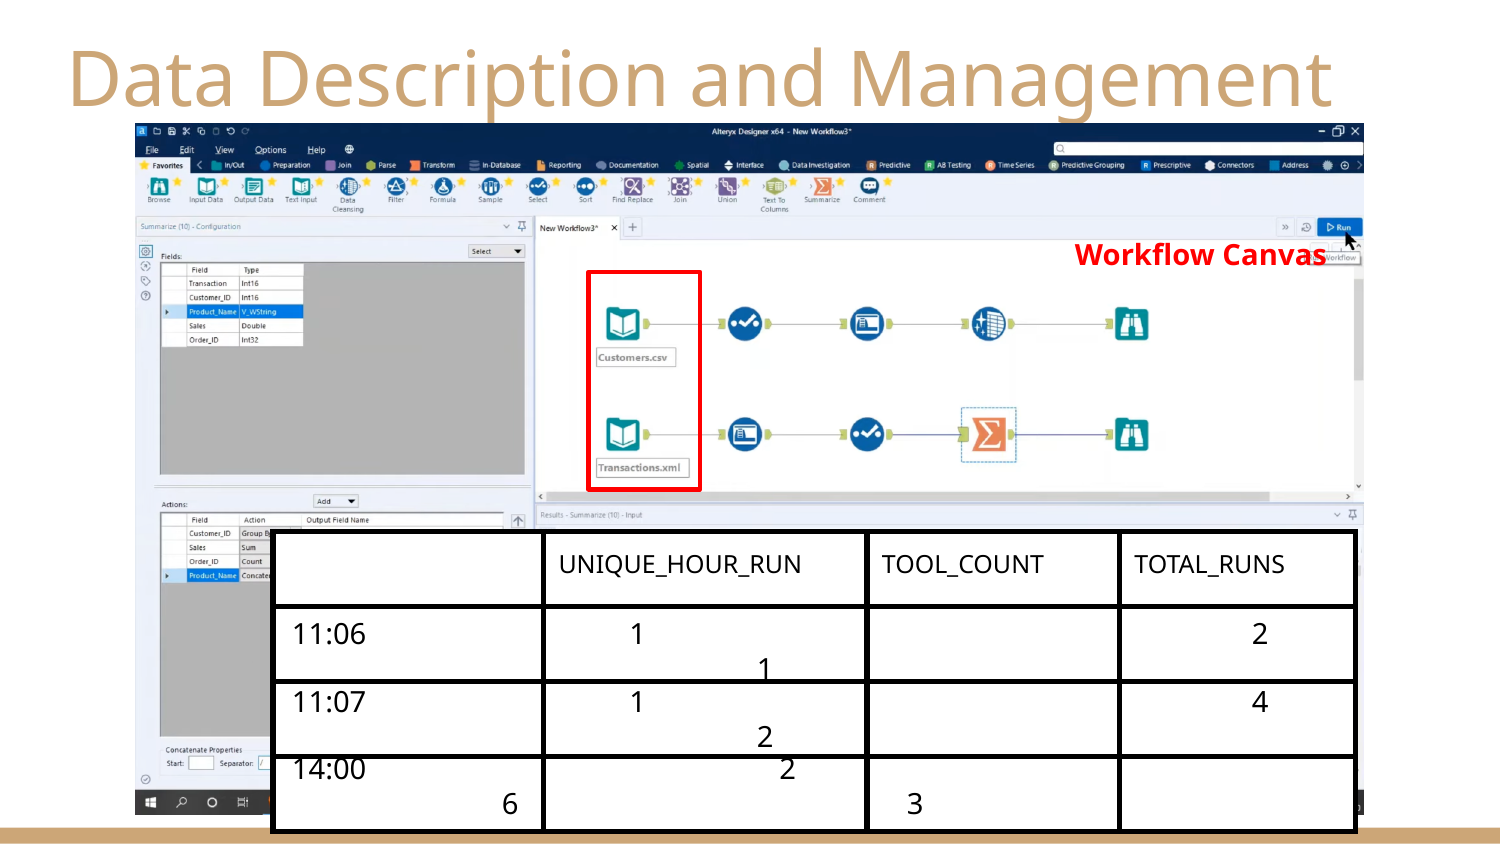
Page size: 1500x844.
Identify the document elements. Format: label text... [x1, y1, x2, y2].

picture [135, 123, 1365, 815]
text_box 14:00 2 6 3 [276, 824, 1352, 836]
title Data Description and Management [51, 0, 1449, 137]
